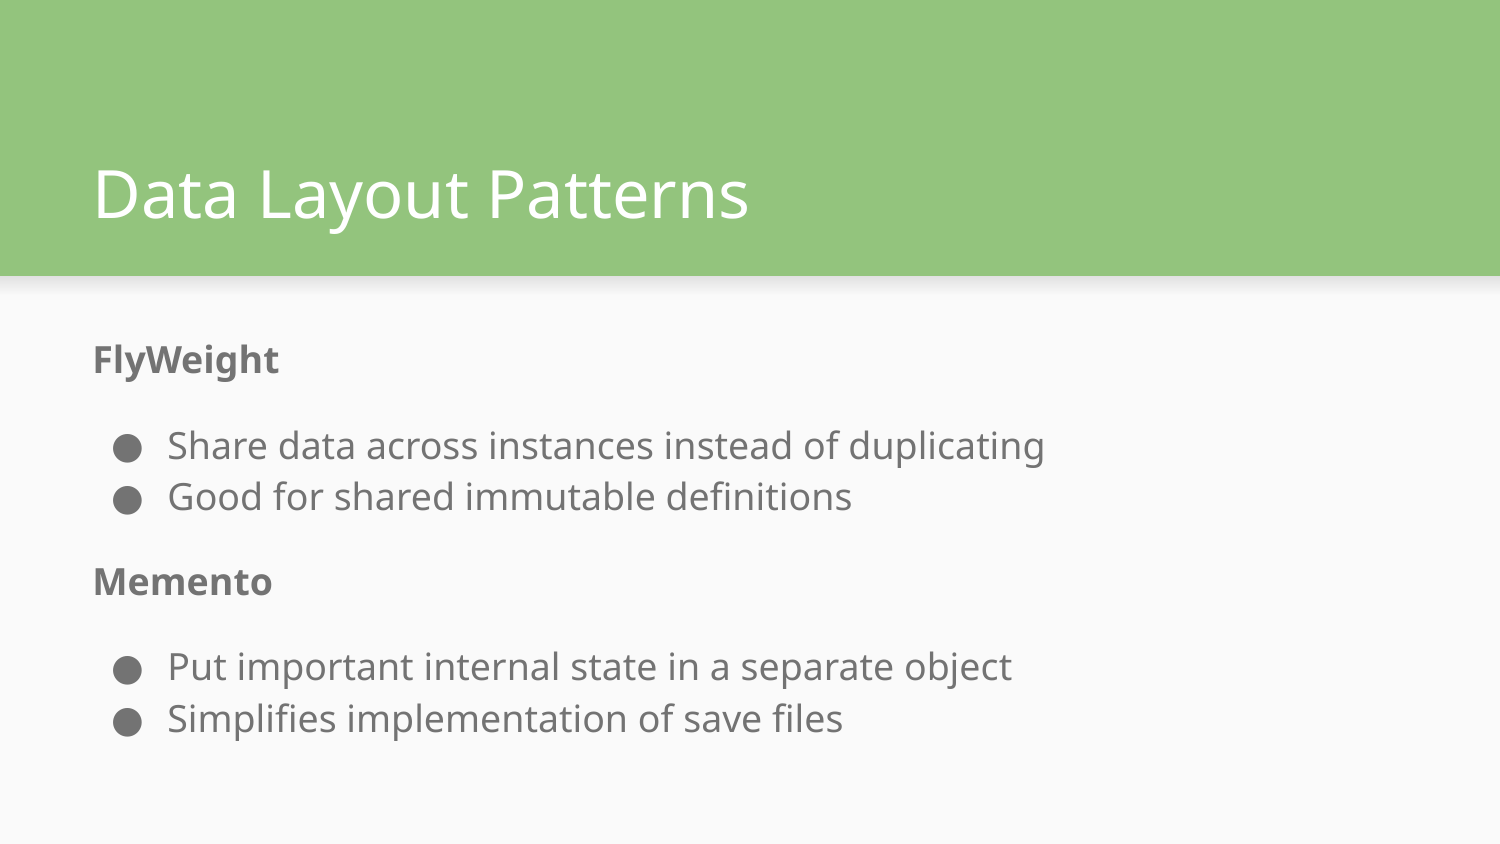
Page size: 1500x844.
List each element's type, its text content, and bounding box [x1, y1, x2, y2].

title Data Layout Patterns [77, 121, 1427, 248]
list FlyWeight Share data across instances instead of duplicating Good for shared immutable definitions Memento Put important internal state in a separate object Simplifies implementation of save files [77, 314, 1427, 760]
